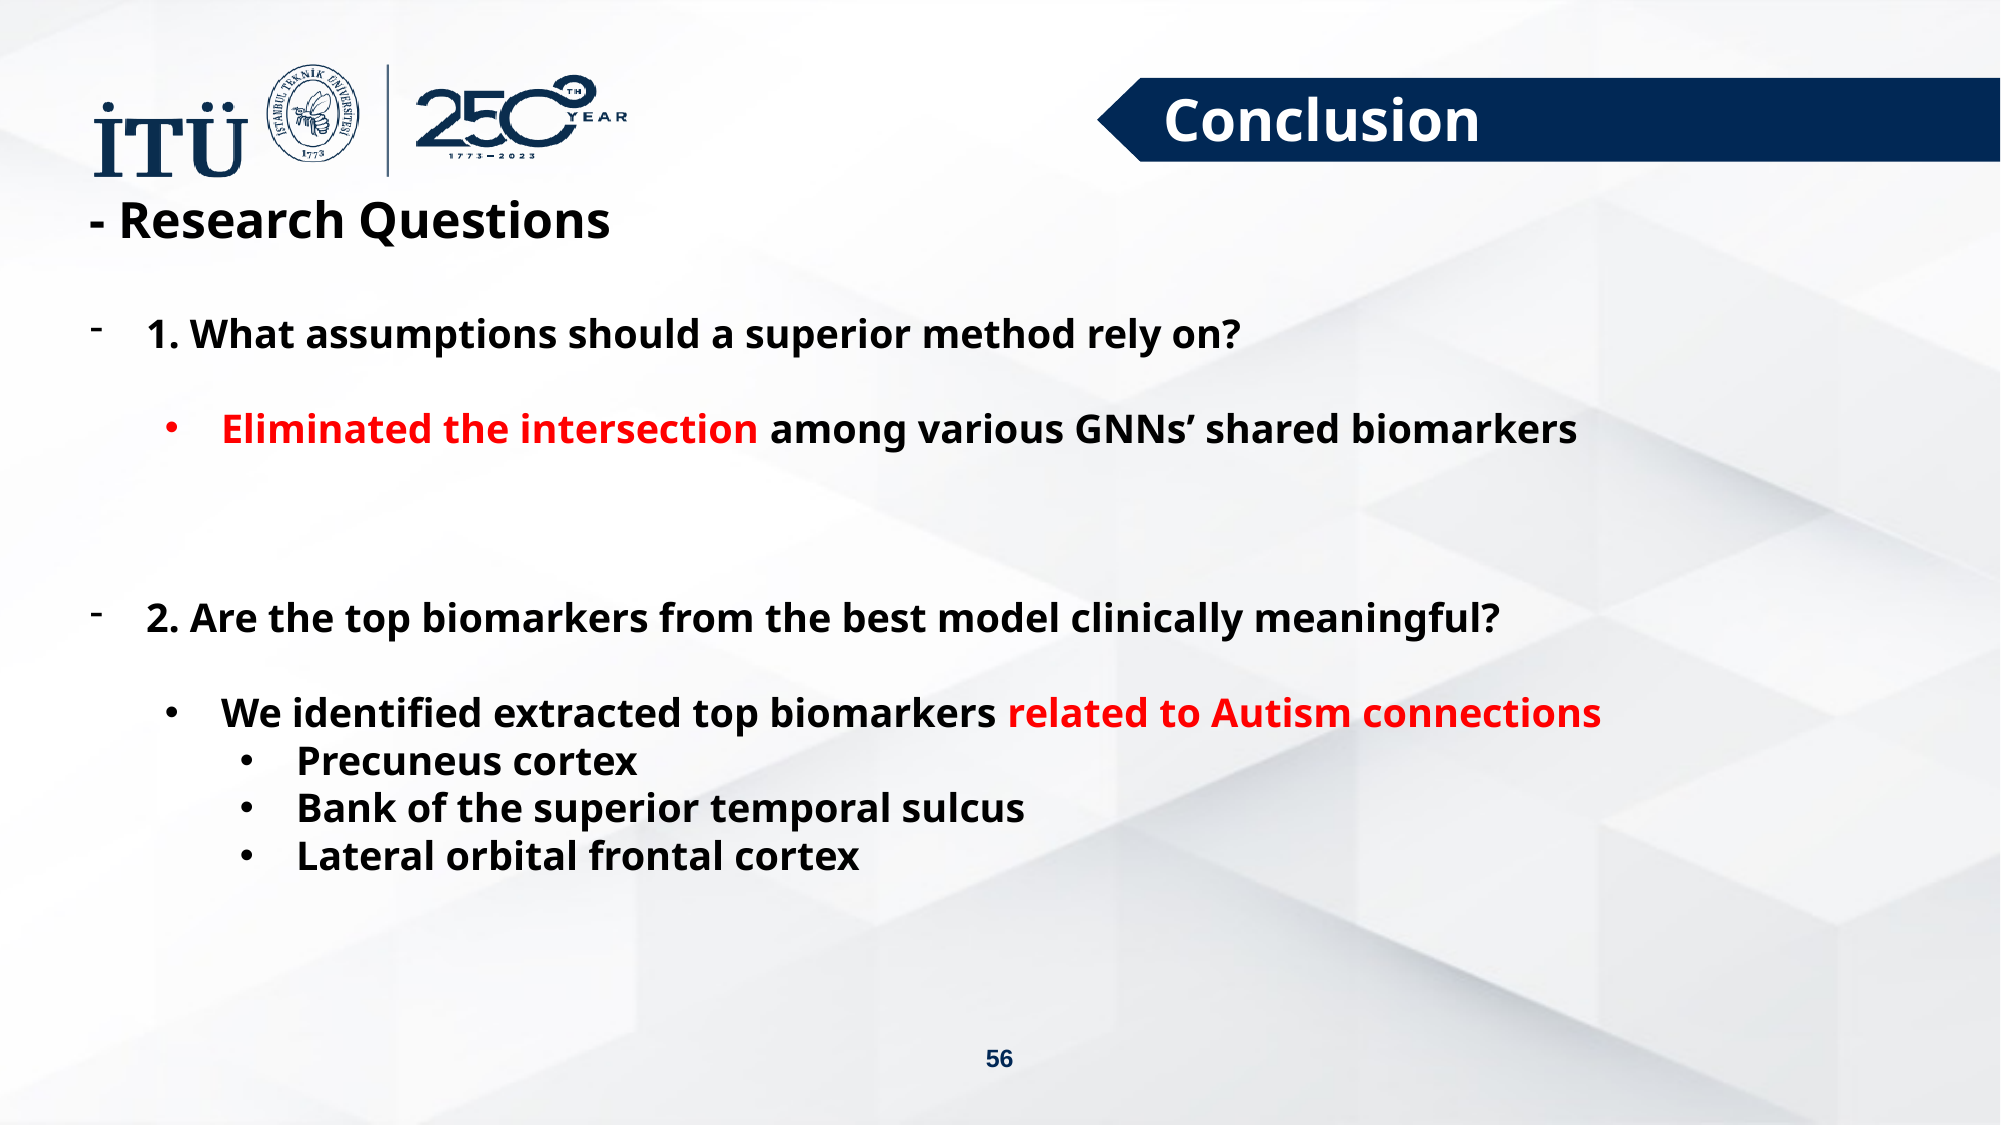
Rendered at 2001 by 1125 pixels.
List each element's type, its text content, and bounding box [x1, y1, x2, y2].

text_box - Research Questions 1. What assumptions should a superior method rely on? Eliminated the intersection among various GNNs’ shared biomarkers 2. Are the top biomarkers from the best model clinically meaningful? We identified extracted top biomarkers related to Autism connections Precuneus cortex Bank of the superior temporal sulcus Lateral orbital frontal cortex [0, 181, 2000, 1125]
picture [0, 0, 2001, 1125]
text_box Conclusion [1148, 76, 1497, 161]
